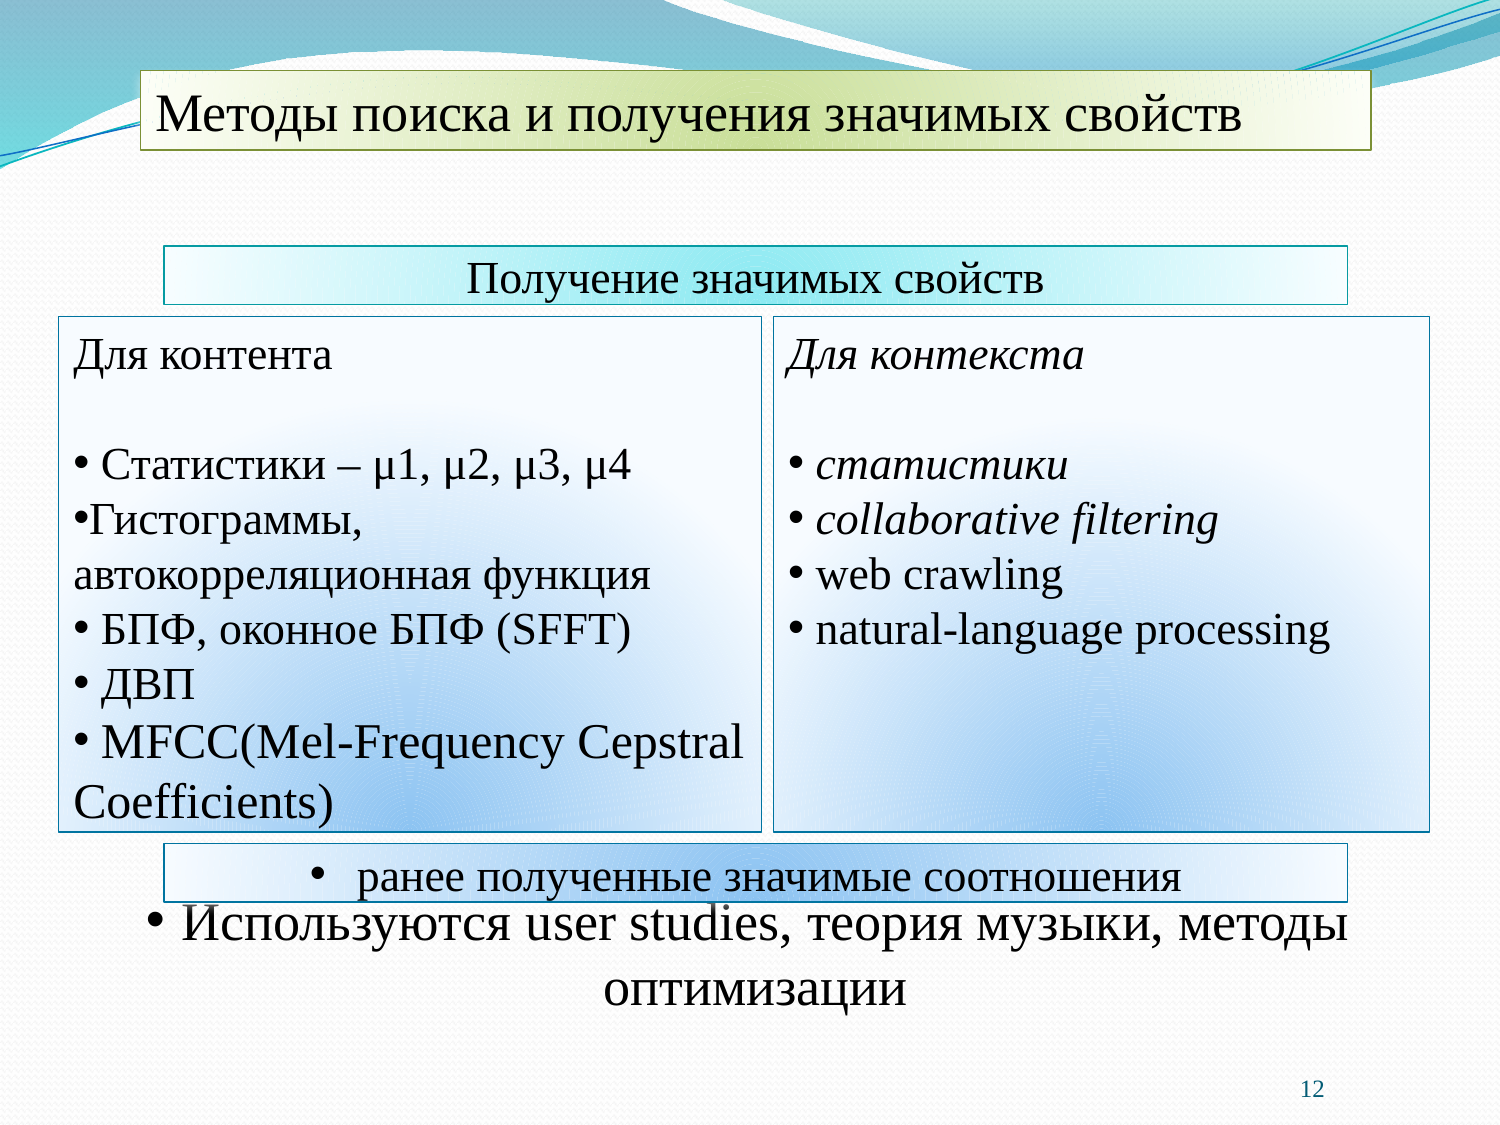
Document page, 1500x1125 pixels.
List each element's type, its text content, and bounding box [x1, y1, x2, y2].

text_box Методы поиска и получения значимых свойств [140, 70, 1372, 151]
text_box Используются user studies, теория музыки, методы оптимизации [81, 878, 1430, 1089]
text_box ранее полученные значимые соотношения [163, 843, 1348, 903]
slide_number 21 [156, 878, 1353, 914]
text_box Получение значимых свойств [163, 245, 1348, 305]
slide_number 12 [1299, 1042, 1425, 1103]
text_box Для контента Статистики – μ1, μ2, μ3, μ4 Гистограммы, автокорреляционная функция БПФ, оконное БПФ (SFFT) ДВП MFCC(Mel-Frequency Cepstral Coefficients) [58, 316, 762, 833]
text_box Для контекста статистики collaborative filtering web crawling natural-language processing [773, 316, 1430, 833]
